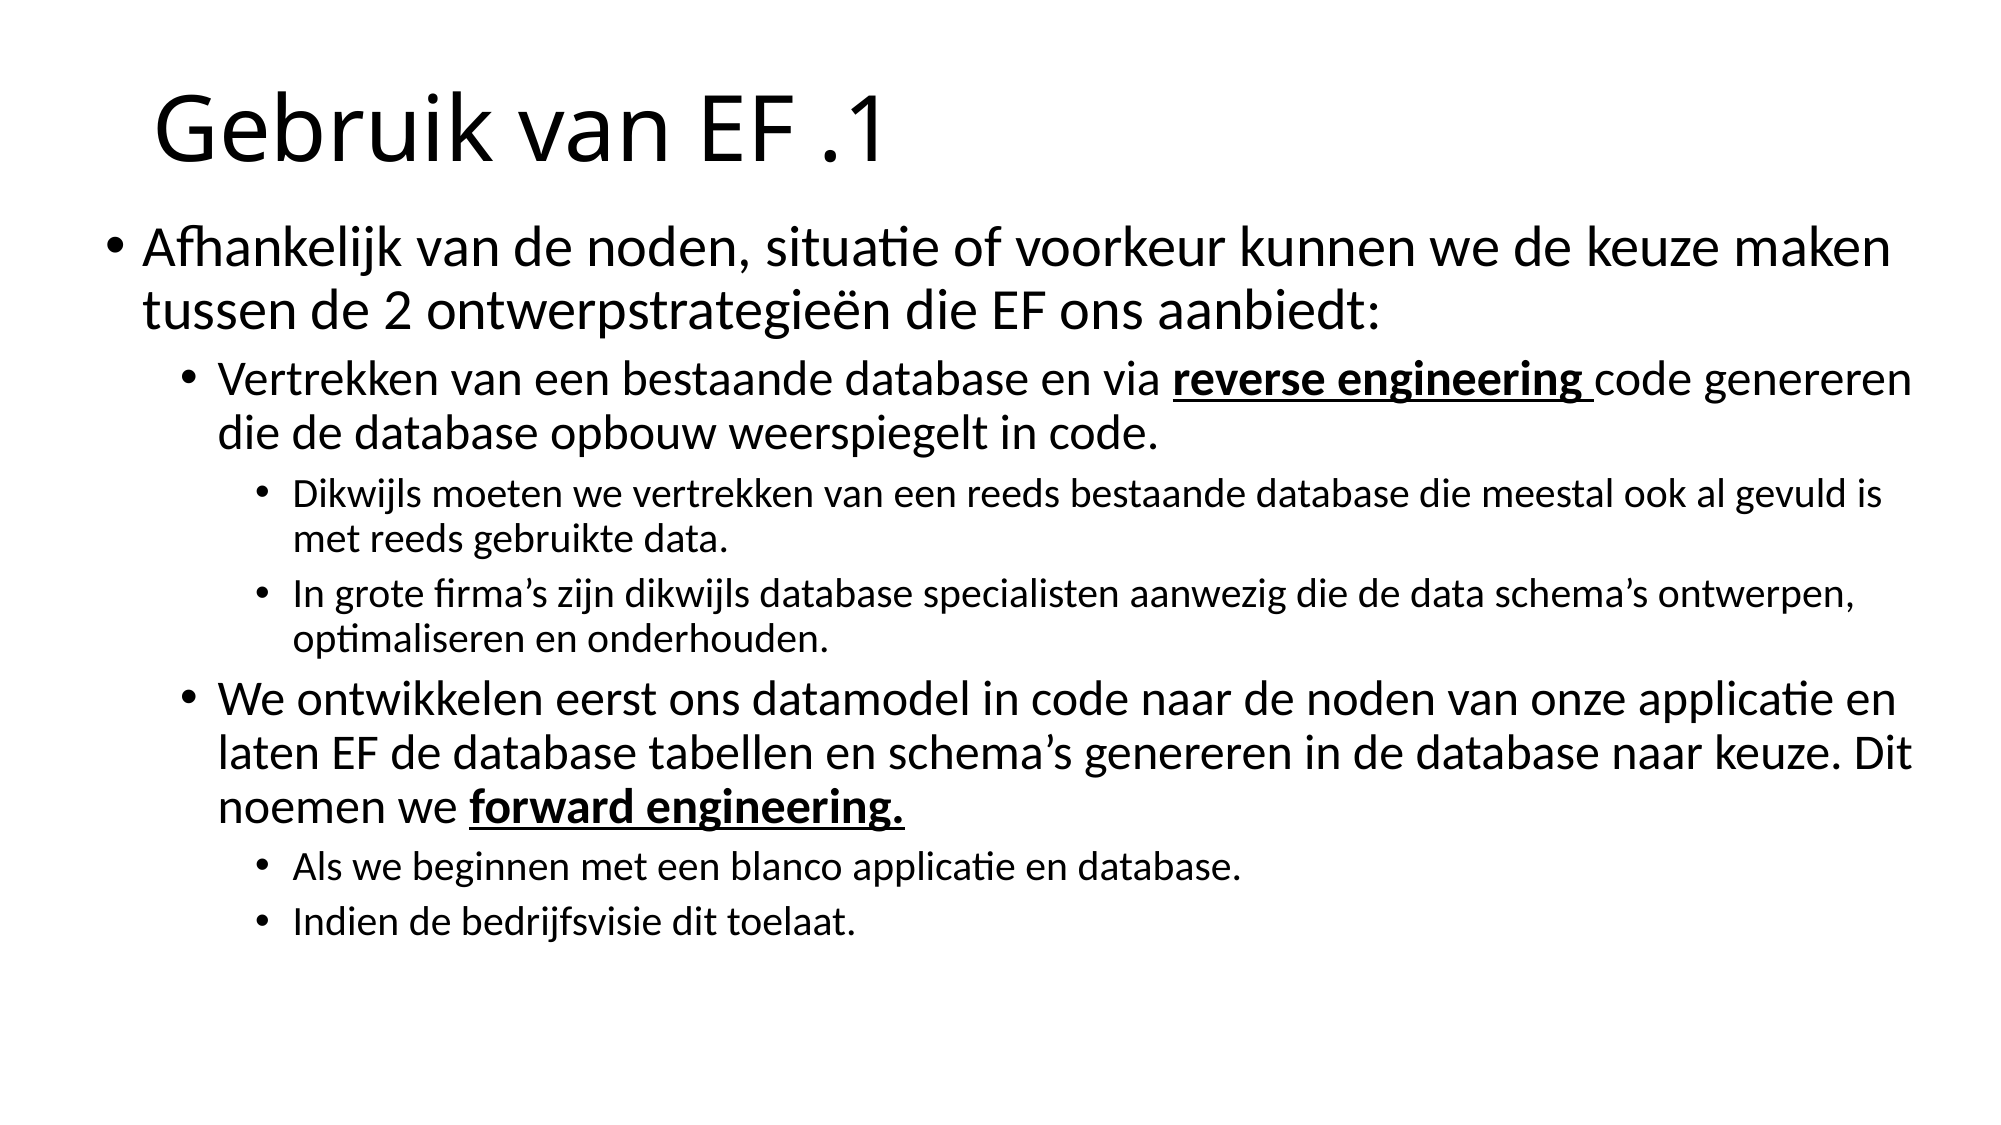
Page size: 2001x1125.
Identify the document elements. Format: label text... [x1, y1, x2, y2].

title Gebruik van EF .1 [137, 66, 1863, 198]
list Afhankelijk van de noden, situatie of voorkeur kunnen we de keuze maken tussen de 2 ontwerpstrategieën die EF ons aanbiedt: Vertrekken van een bestaande database en via reverse engineering code genereren die de database opbouw weerspiegelt in code. Dikwijls moeten we vertrekken van een reeds bestaande database die meestal ook al gevuld is met reeds gebruikte data. In grote firma’s zijn dikwijls database specialisten aanwezig die de data schema’s ontwerpen, optimaliseren en onderhouden. We ontwikkelen eerst ons datamodel in code naar de noden van onze applicatie en laten EF de database tabellen en schema’s genereren in de database naar keuze. Dit noemen we forward engineering. Als we beginnen met een blanco applicatie en database. Indien de bedrijfsvisie dit toelaat. [90, 209, 1946, 1045]
